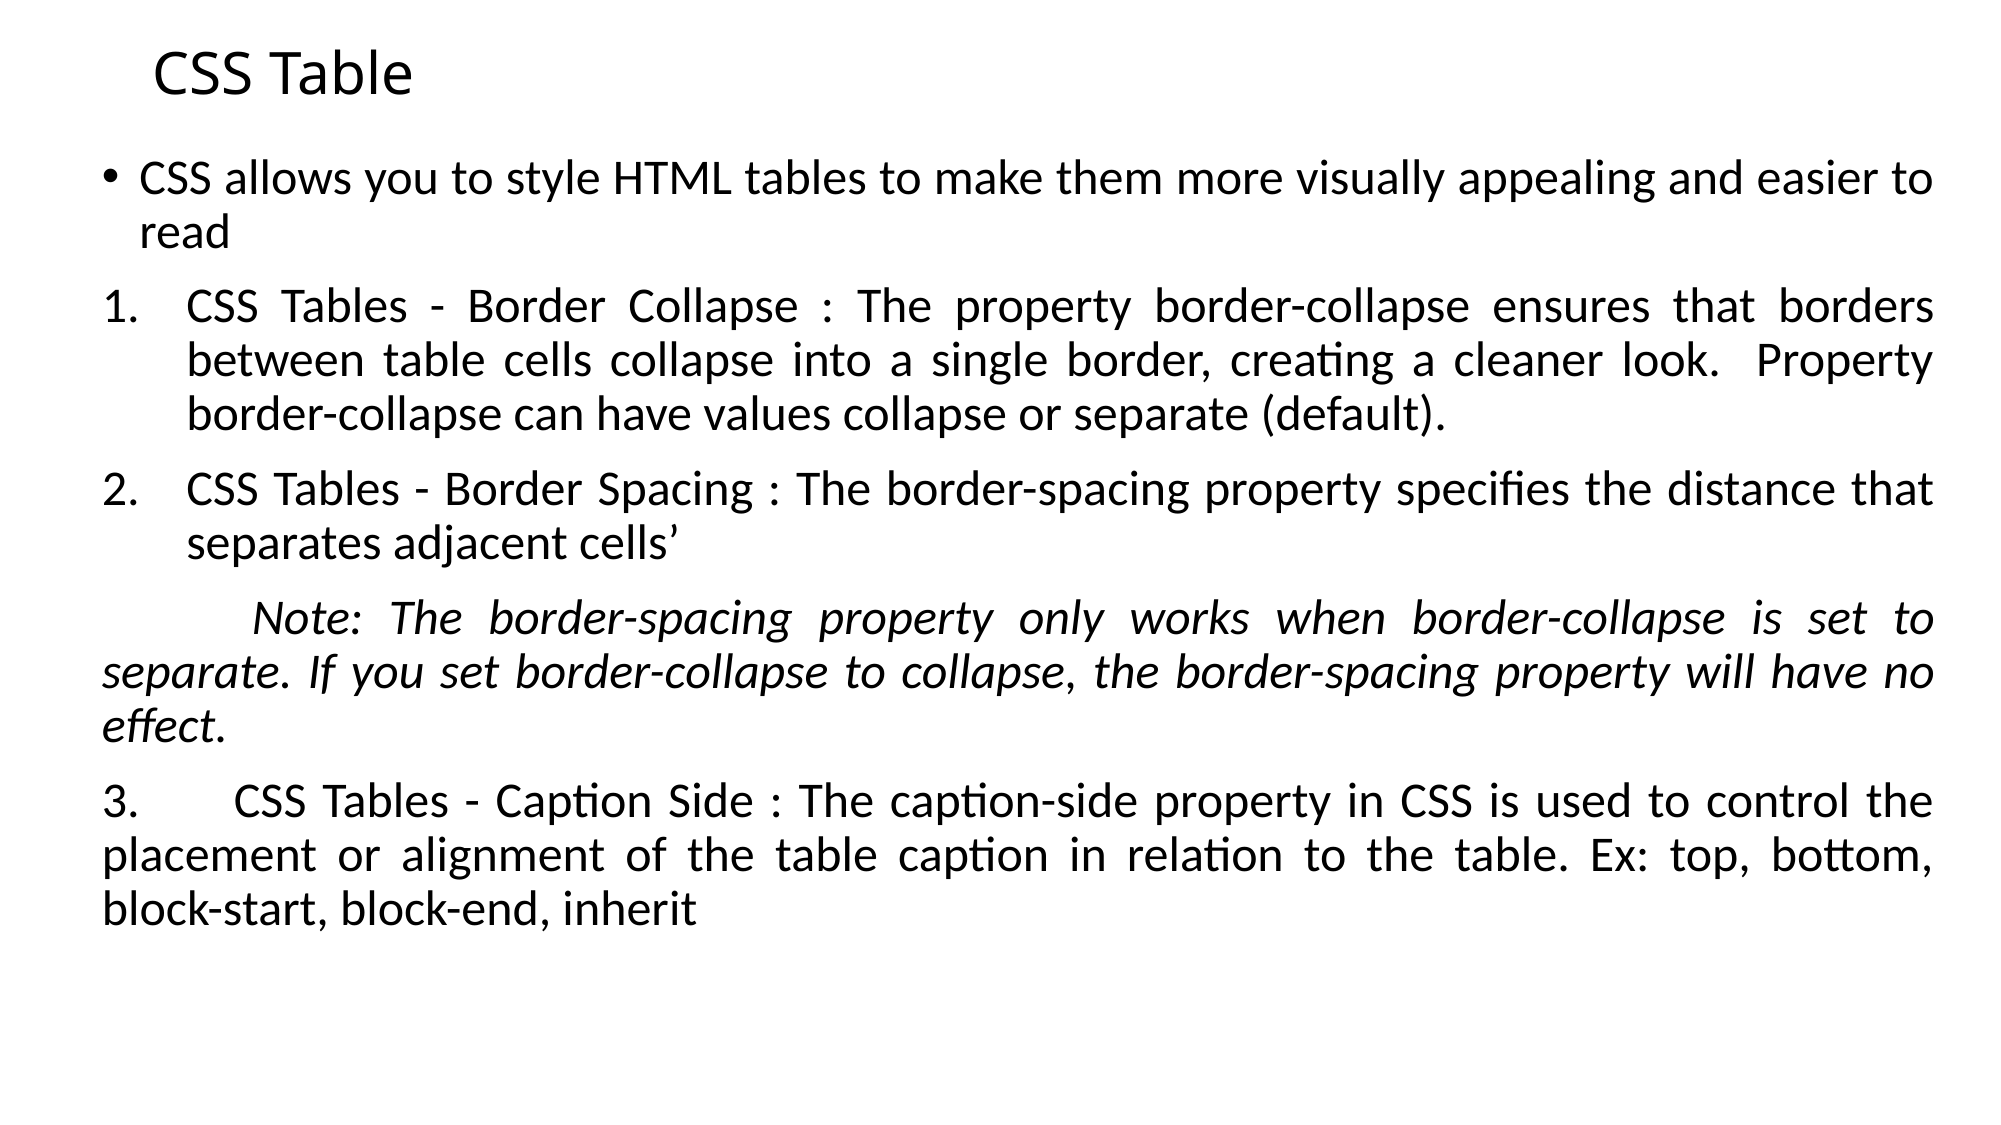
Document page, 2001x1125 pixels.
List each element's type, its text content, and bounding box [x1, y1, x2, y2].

list CSS allows you to style HTML tables to make them more visually appealing and easier to read CSS Tables - Border Collapse : The property border-collapse ensures that borders between table cells collapse into a single border, creating a cleaner look. Property border-collapse can have values collapse or separate (default). CSS Tables - Border Spacing : The border-spacing property specifies the distance that separates adjacent cells’ Note: The border-spacing property only works when border-collapse is set to separate. If you set border-collapse to collapse, the border-spacing property will have no effect. 3. CSS Tables - Caption Side : The caption-side property in CSS is used to control the placement or alignment of the table caption in relation to the table. Ex: top, bottom, block-start, block-end, inherit [86, 143, 1950, 1087]
title CSS Table [137, 35, 1863, 116]
